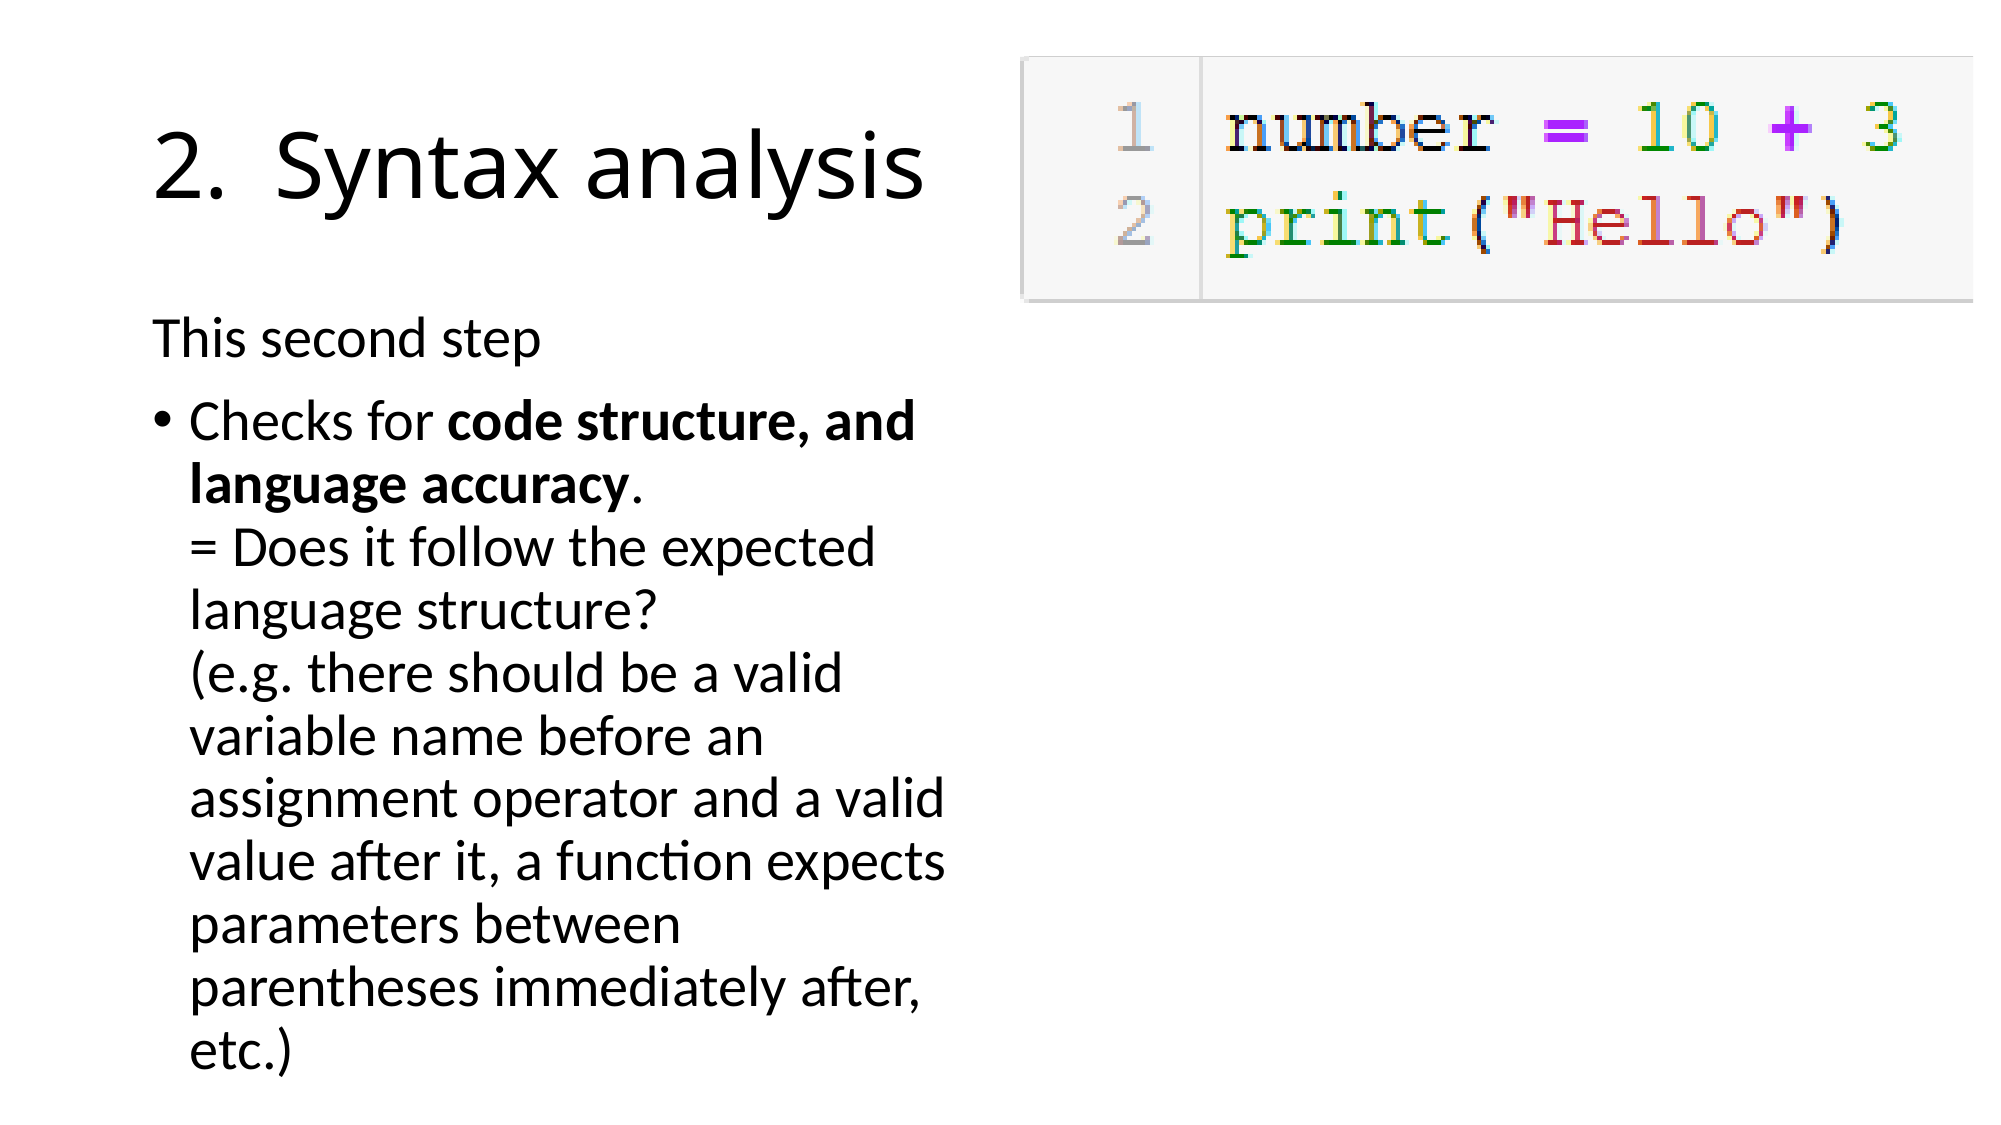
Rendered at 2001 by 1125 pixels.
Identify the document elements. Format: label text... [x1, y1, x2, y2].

picture [1012, 56, 1974, 314]
title Syntax analysis [137, 59, 1012, 278]
list This second step Checks for code structure, and language accuracy. = Does it follow the expected language structure? (e.g. there should be a valid variable name before an assignment operator and a valid value after it, a function expects parameters between parentheses immediately after, etc.) [137, 299, 988, 1125]
